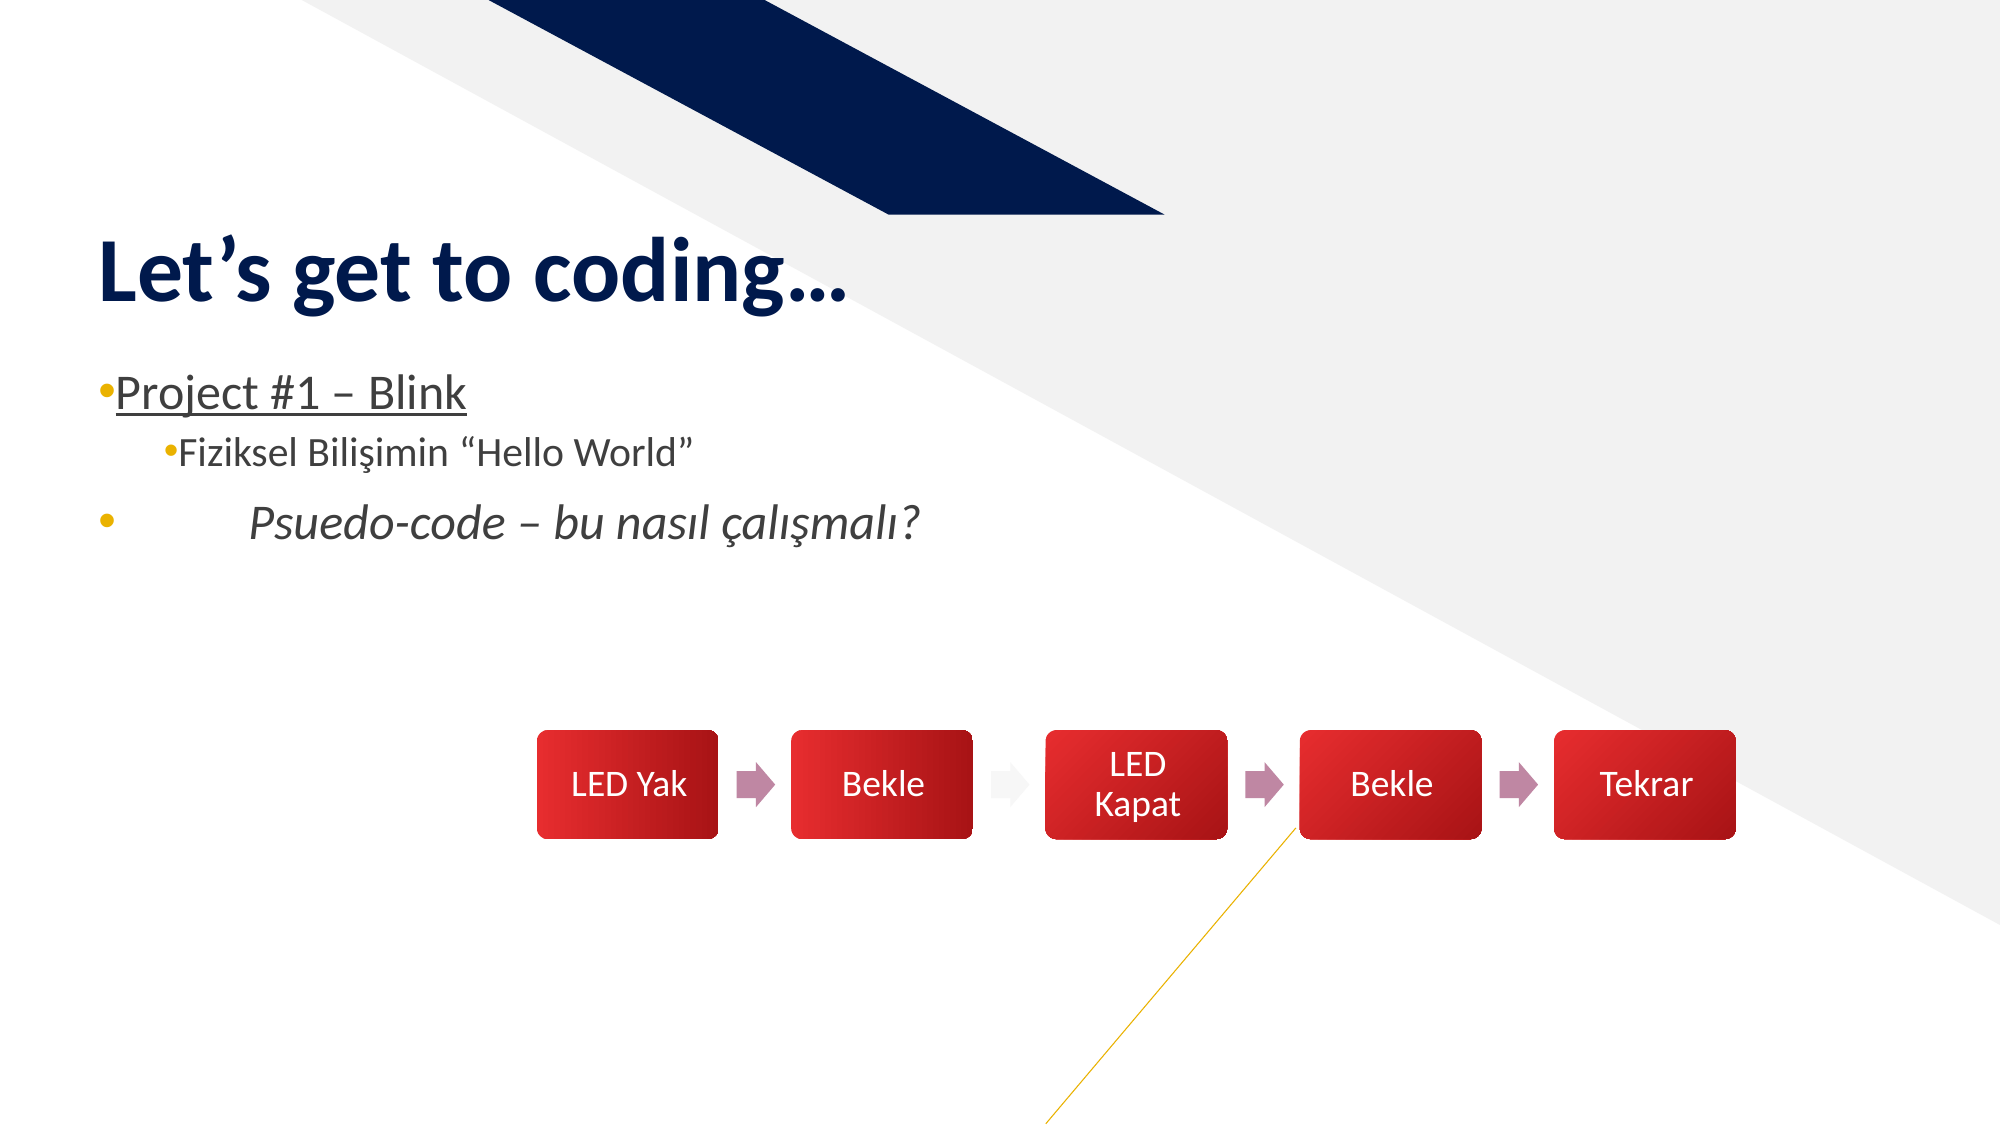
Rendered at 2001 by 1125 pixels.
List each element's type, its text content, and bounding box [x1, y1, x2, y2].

title Let’s get to coding… [83, 133, 1359, 321]
list Project #1 – Blink Fiziksel Bilişimin “Hello World” Psuedo-code – bu nasıl çalışmalı? [83, 358, 1359, 1084]
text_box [536, 609, 1737, 960]
